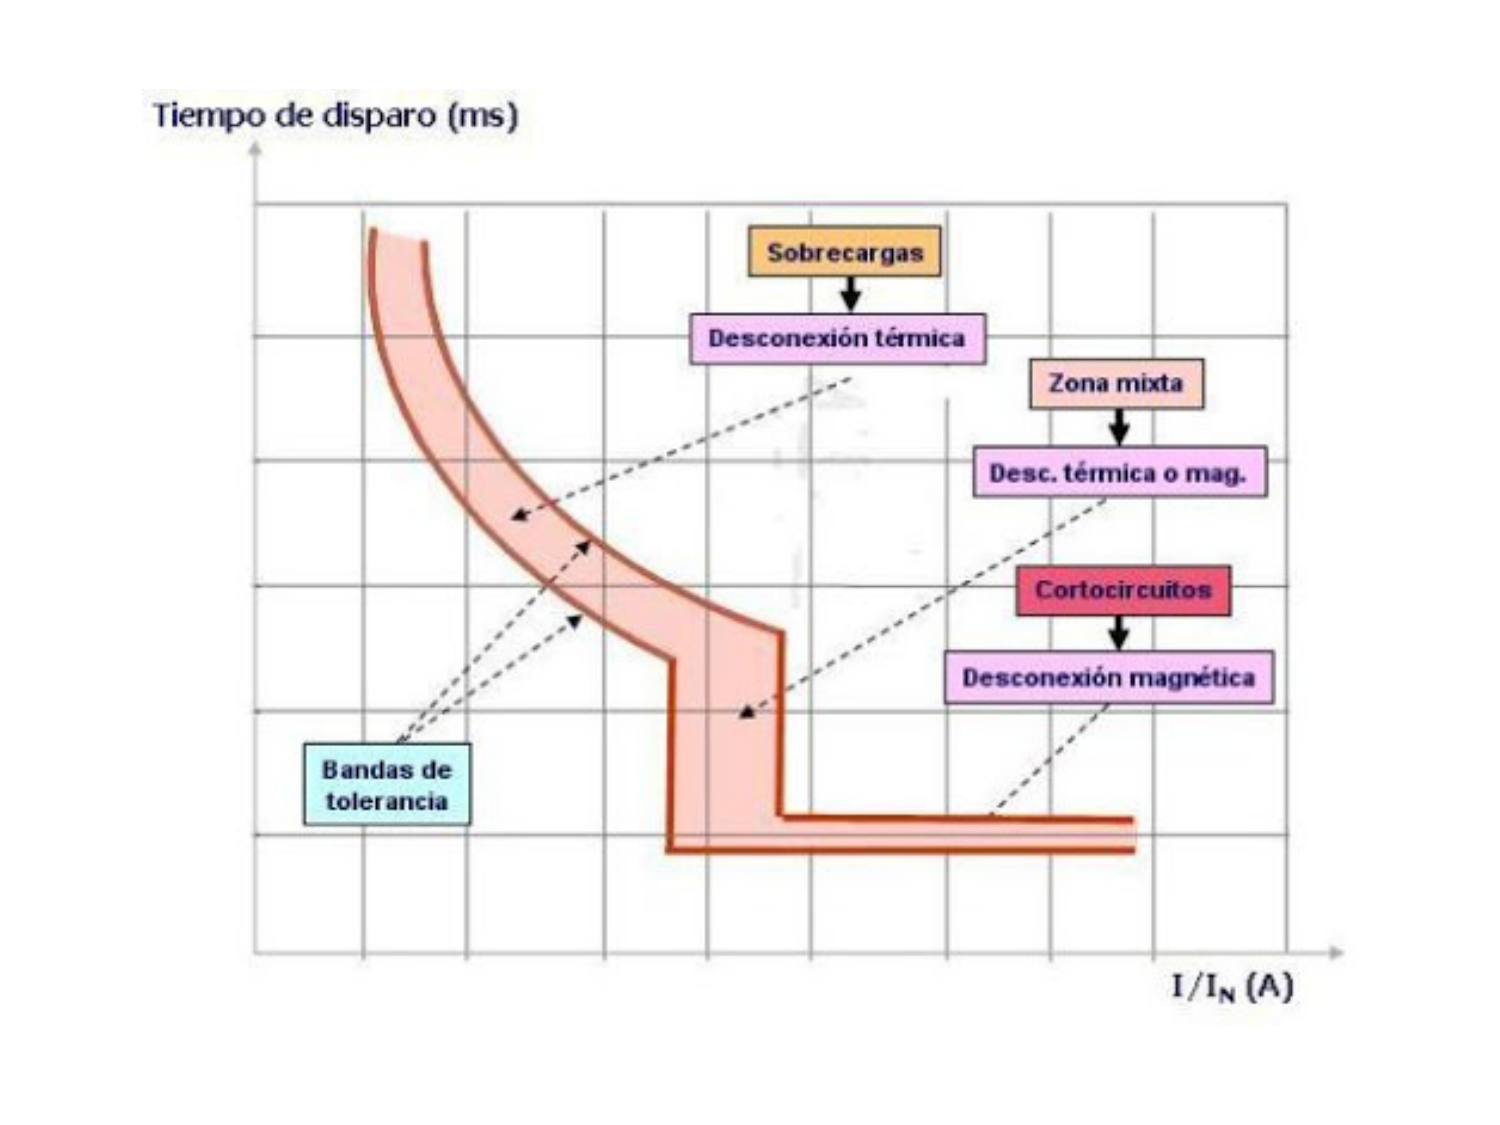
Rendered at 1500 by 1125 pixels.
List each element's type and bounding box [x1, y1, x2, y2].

picture [141, 89, 1365, 1041]
